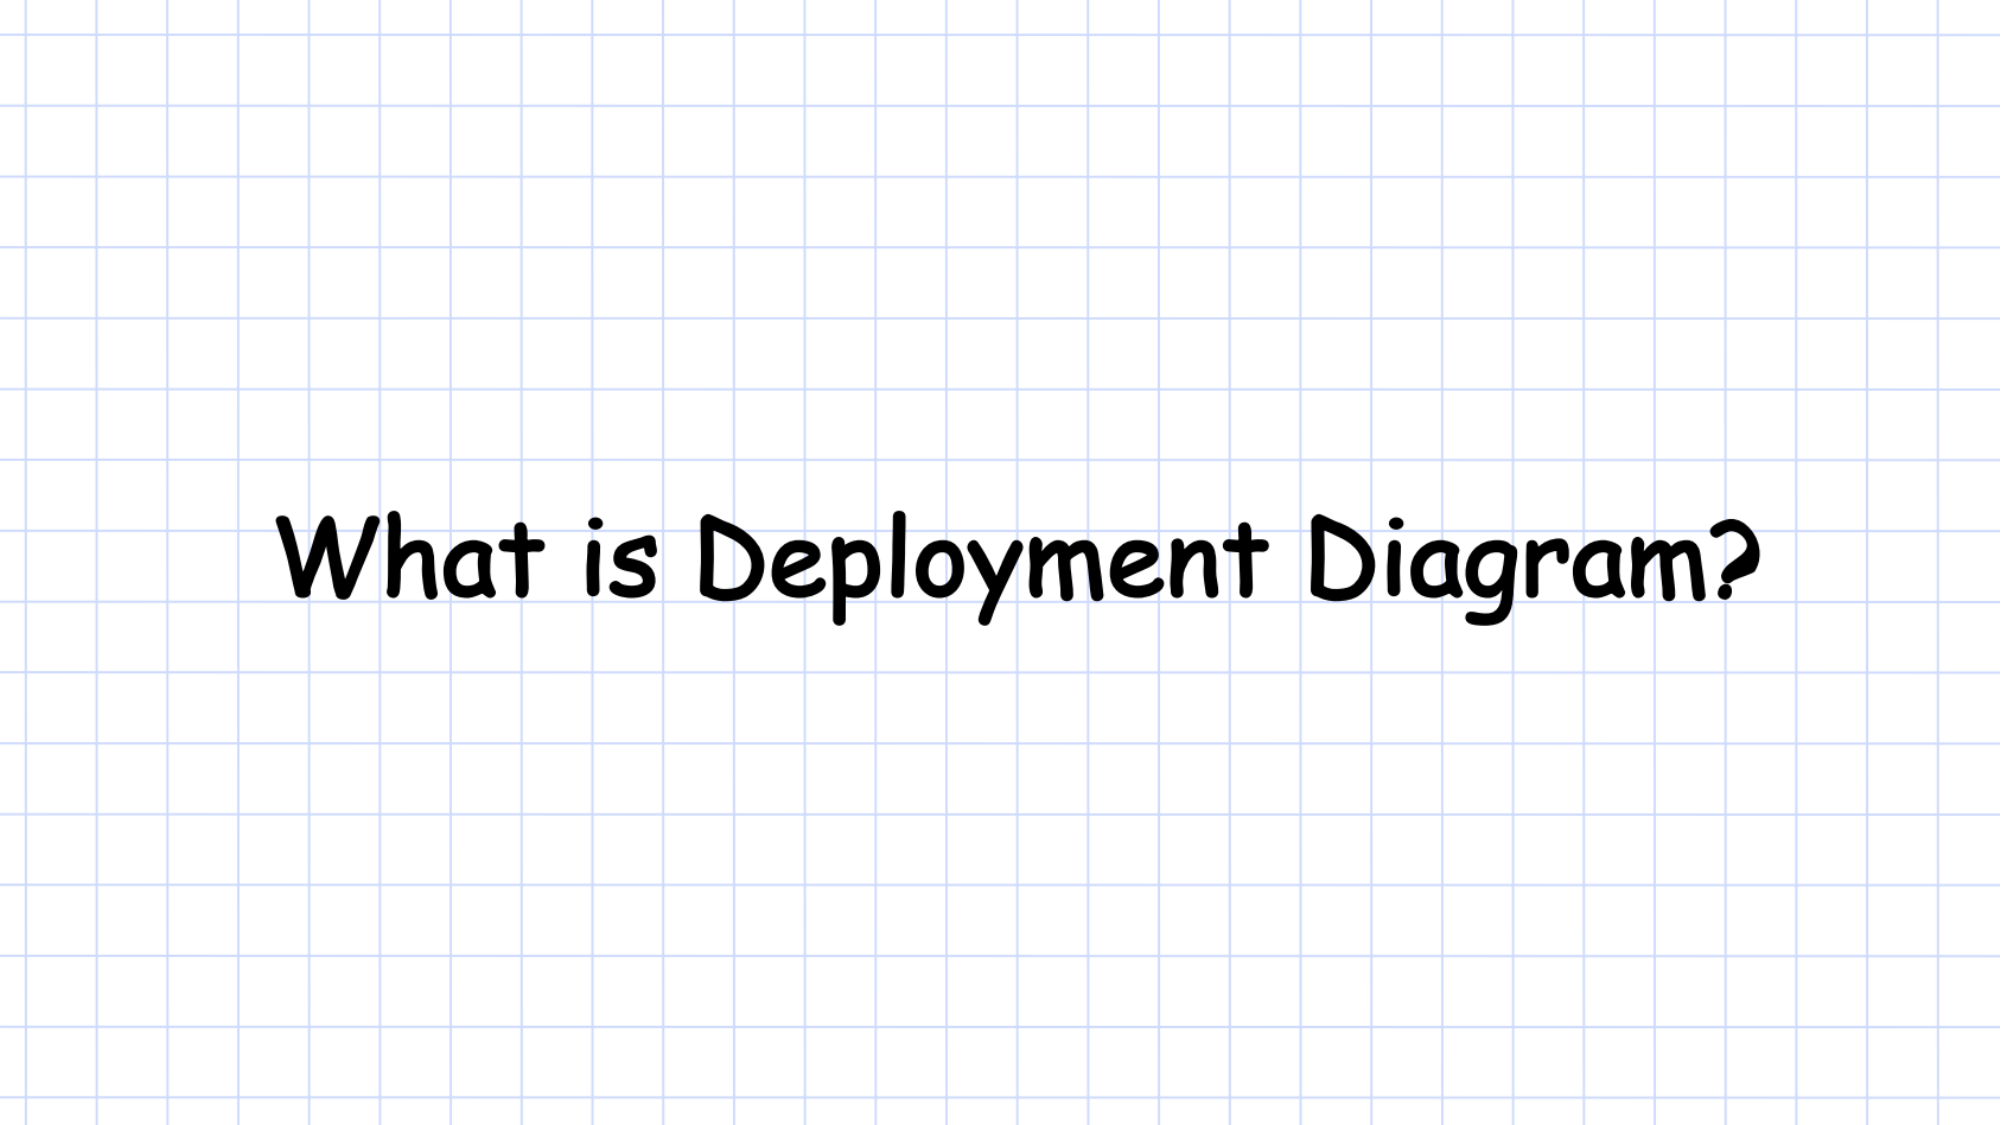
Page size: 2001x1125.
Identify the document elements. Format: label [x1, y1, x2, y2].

list [0, 0, 2000, 1125]
